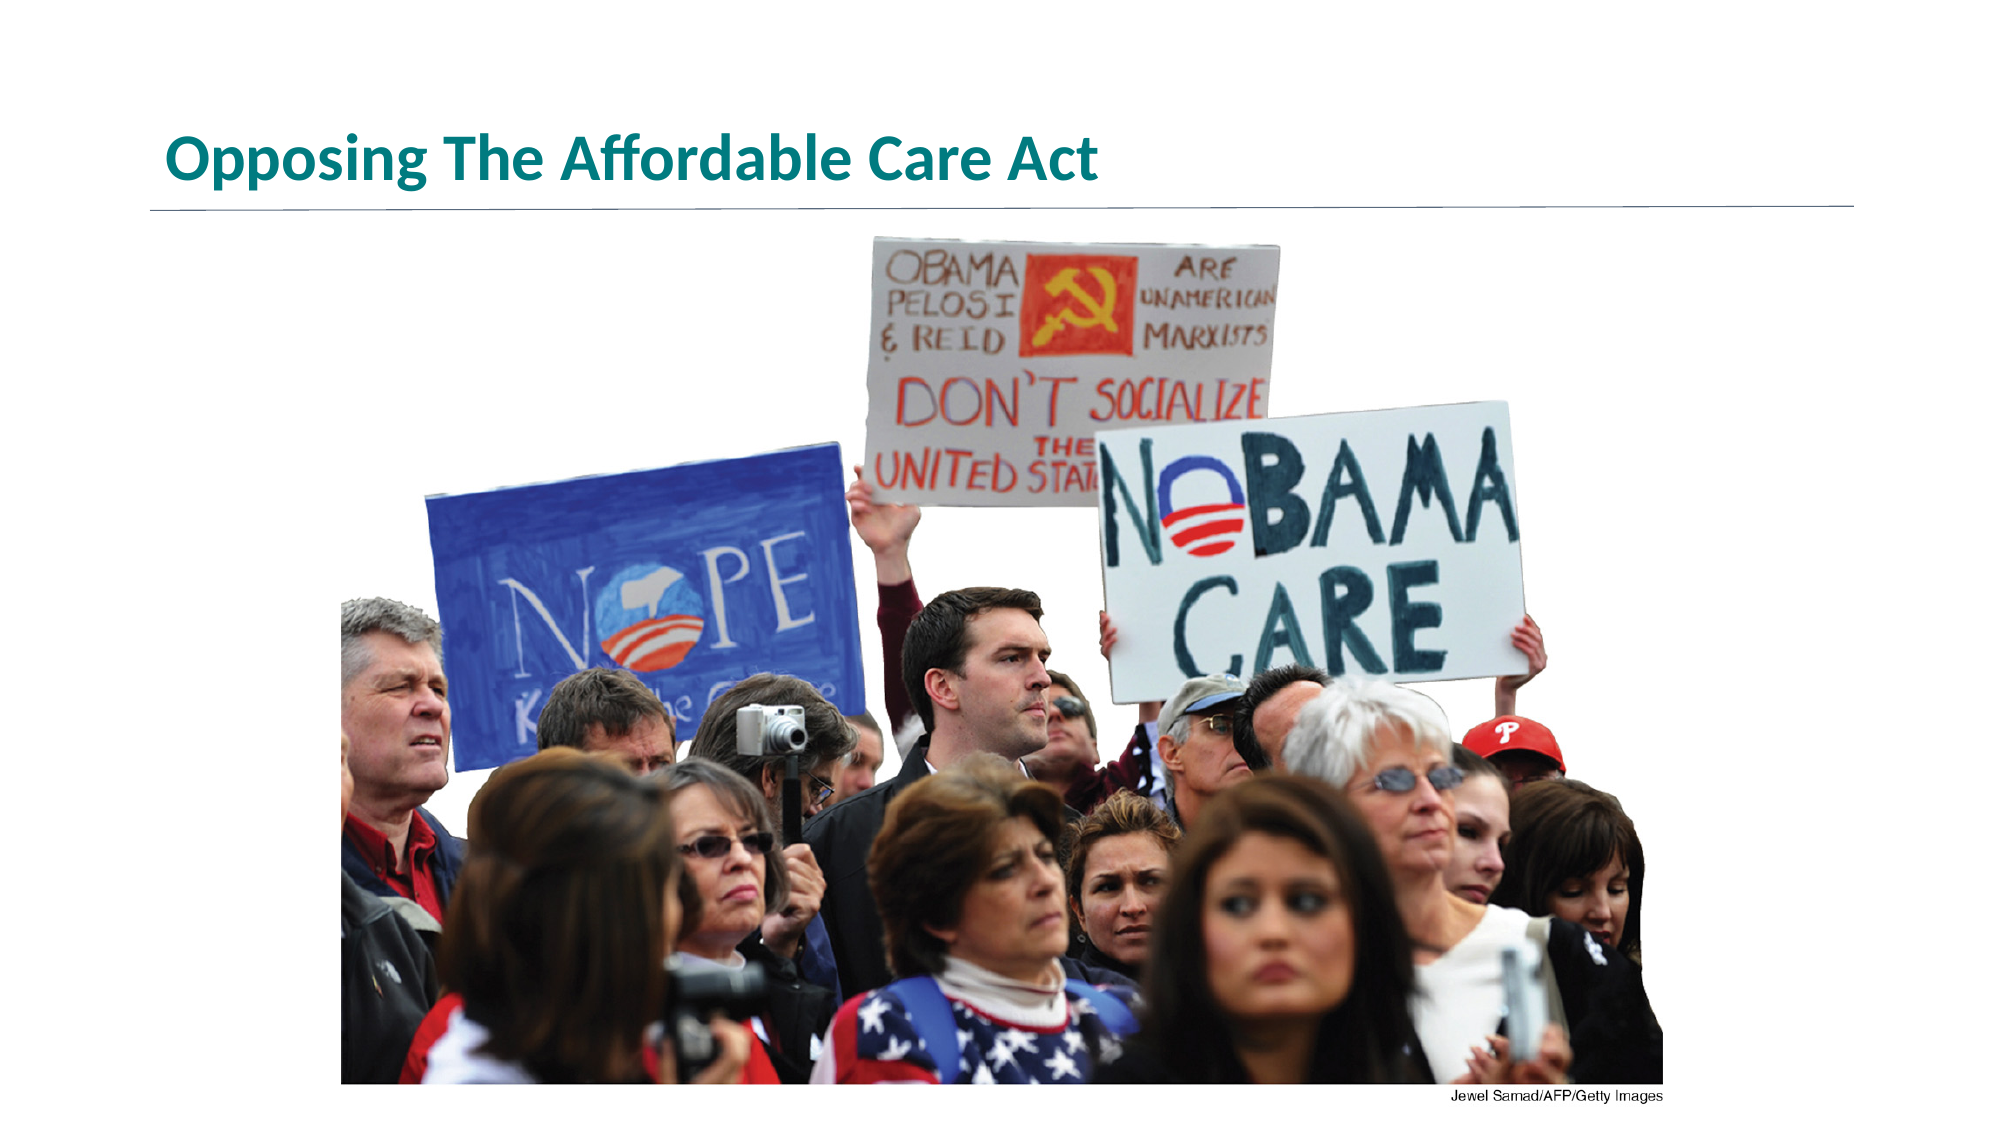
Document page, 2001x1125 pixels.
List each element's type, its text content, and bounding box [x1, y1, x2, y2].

title Opposing The Affordable Care Act [150, 107, 1854, 211]
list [341, 236, 1663, 1107]
